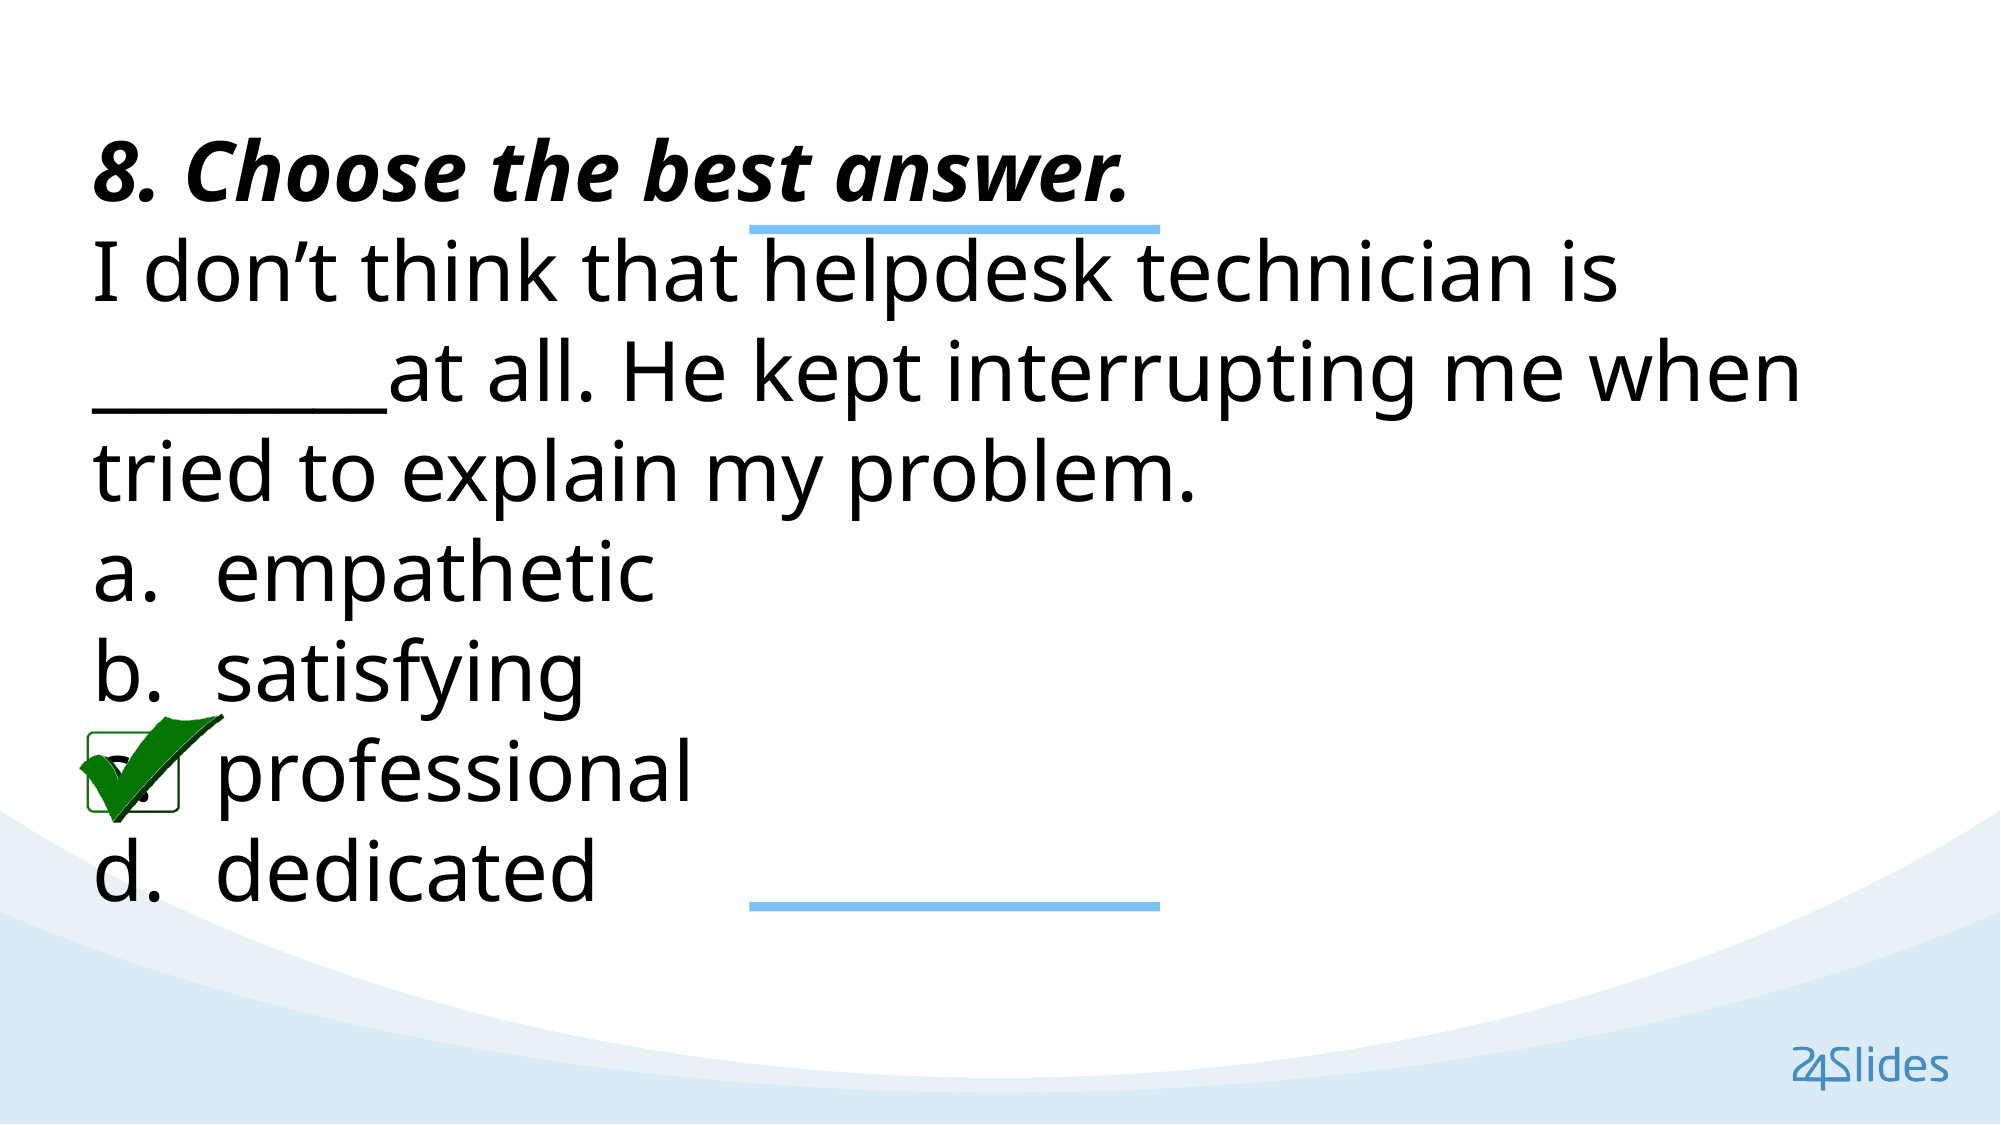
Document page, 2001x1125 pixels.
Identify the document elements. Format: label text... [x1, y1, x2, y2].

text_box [0, 810, 2000, 1124]
text_box 8. Choose the best answer. I don’t think that helpdesk technician is ________at all. He kept interrupting me when tried to explain my problem. empathetic satisfying professional dedicated [77, 110, 1890, 810]
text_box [1792, 1046, 1949, 1091]
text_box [749, 224, 1161, 810]
picture [77, 710, 226, 826]
